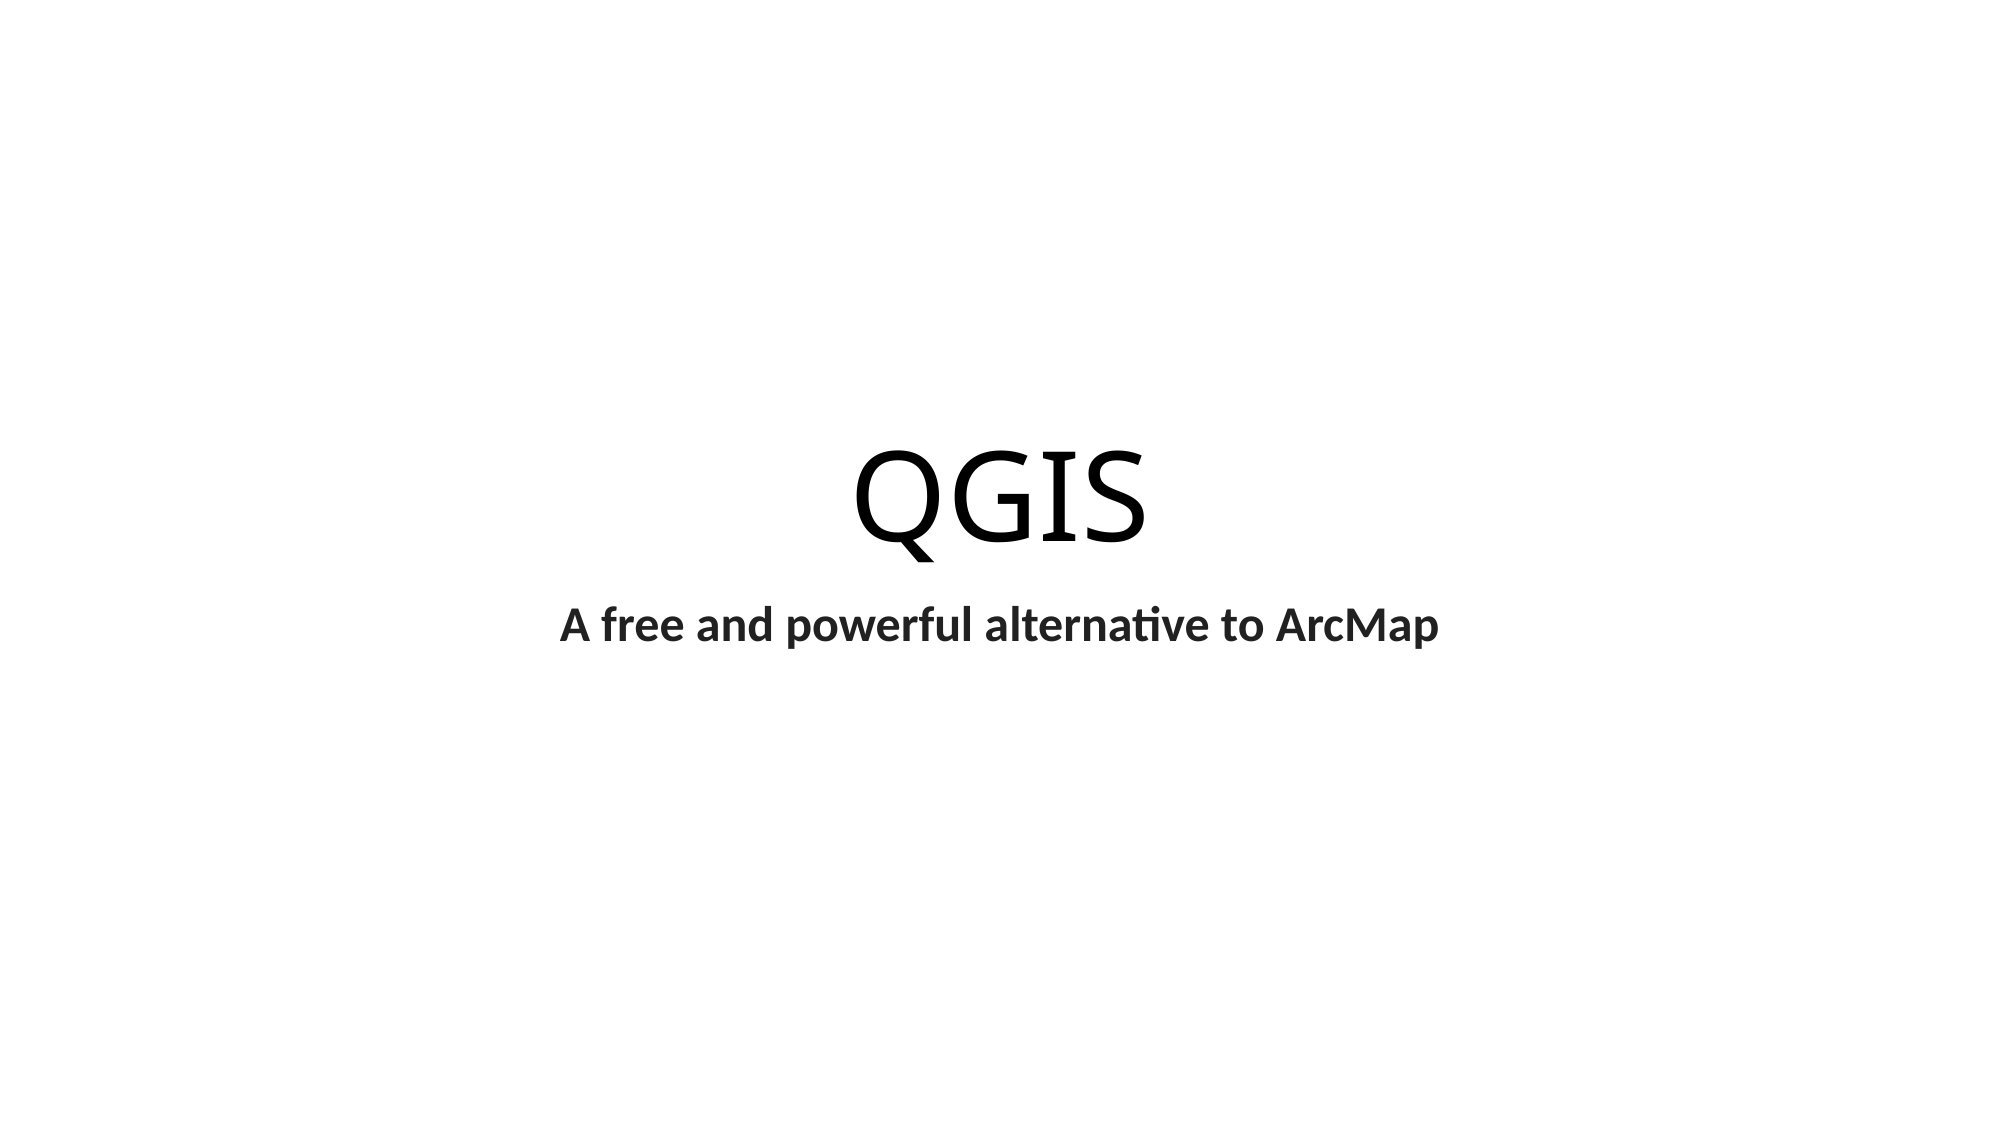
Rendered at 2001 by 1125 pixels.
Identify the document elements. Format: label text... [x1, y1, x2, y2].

title QGIS [249, 184, 1750, 576]
subtitle A free and powerful alternative to ArcMap [249, 590, 1750, 863]
